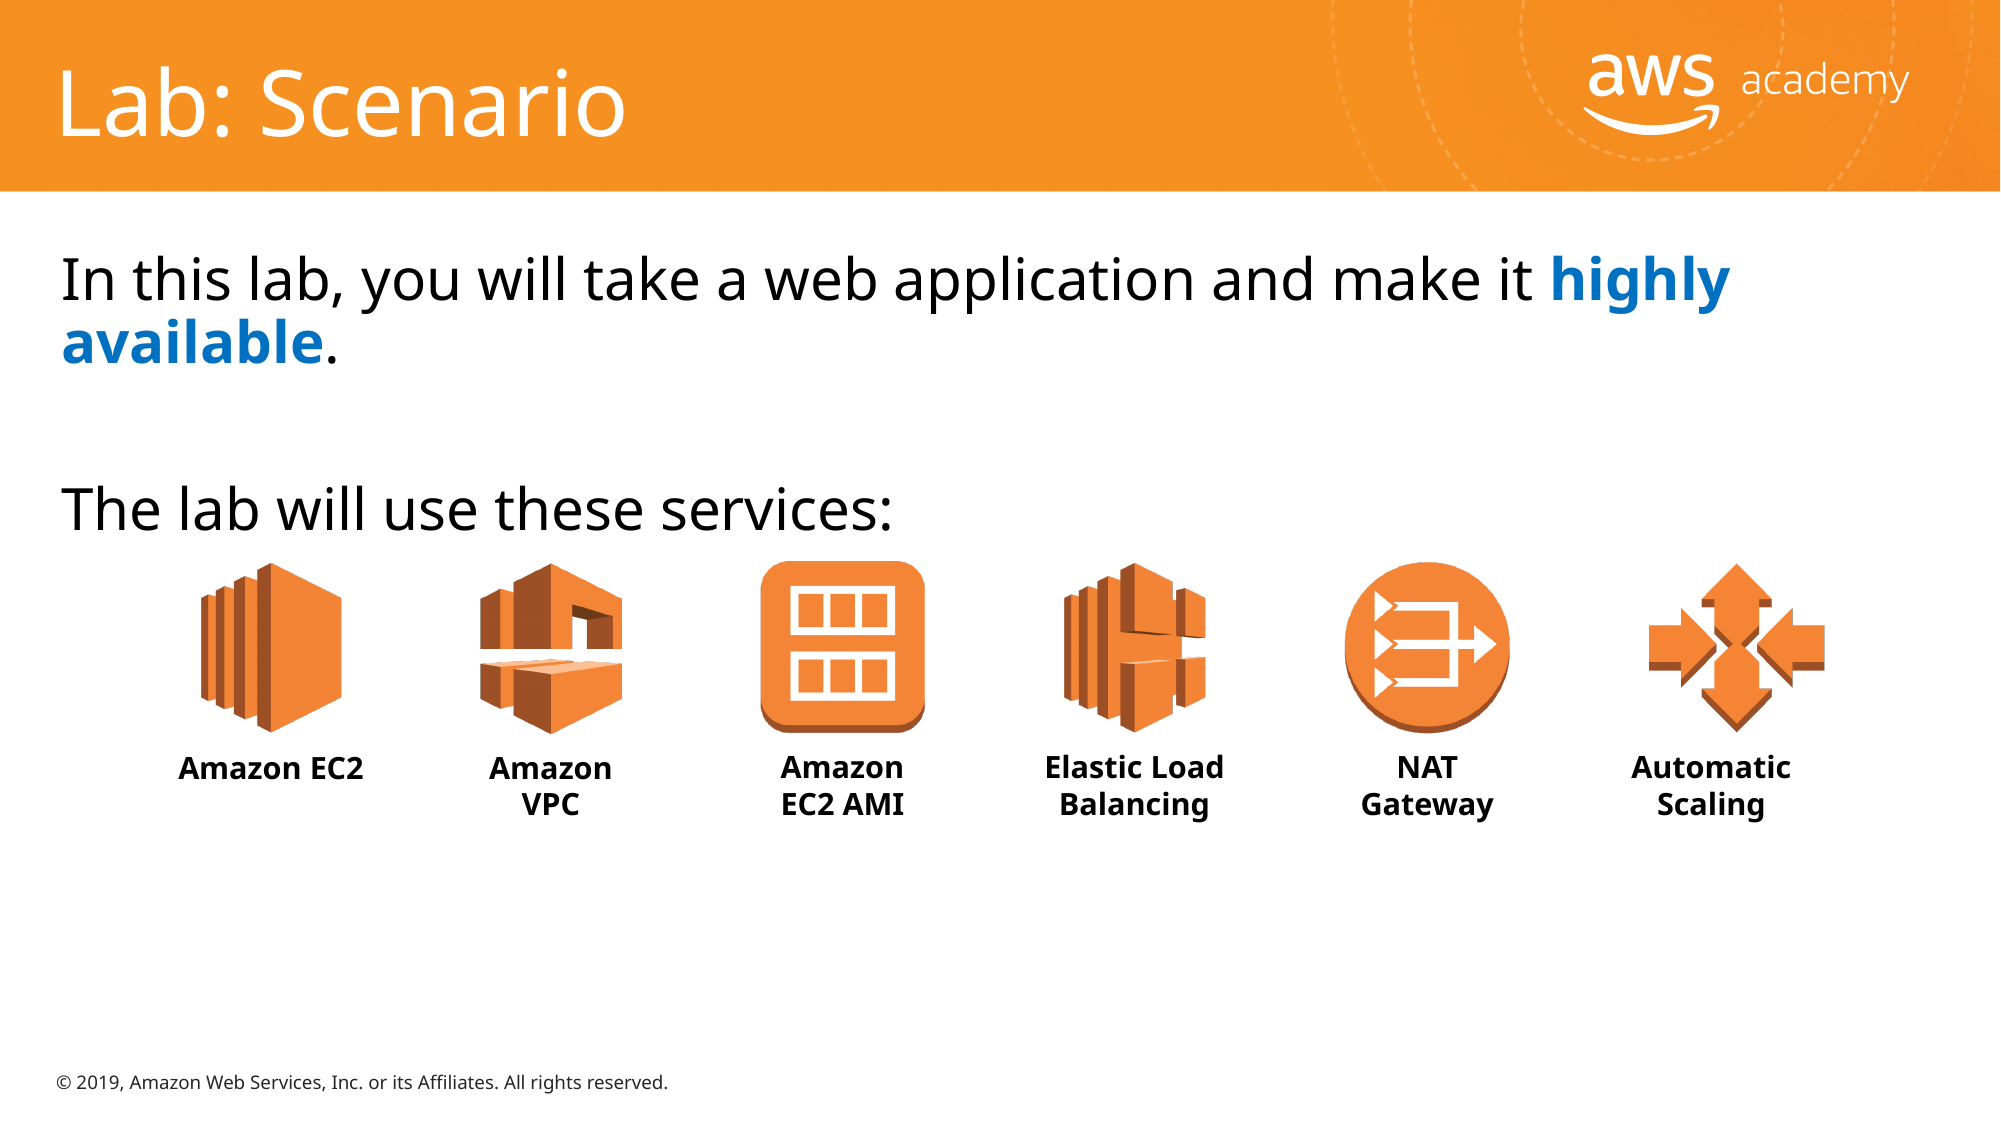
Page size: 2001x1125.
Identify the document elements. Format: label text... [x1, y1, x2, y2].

text_box Amazon EC2 [177, 748, 365, 794]
list In this lab, you will take a web application and make it highly available. The lab will use these services: [46, 242, 1946, 1049]
text_box Amazon VPC [457, 748, 645, 794]
picture [0, 0, 2001, 1125]
text_box NAT Gateway [1357, 748, 1498, 809]
text_box Elastic Load Balancing [1031, 748, 1238, 783]
text_box Amazon EC2 AMI [750, 748, 935, 809]
text_box Automatic Scaling [1616, 748, 1807, 809]
title Lab: Scenario [39, 43, 1863, 172]
